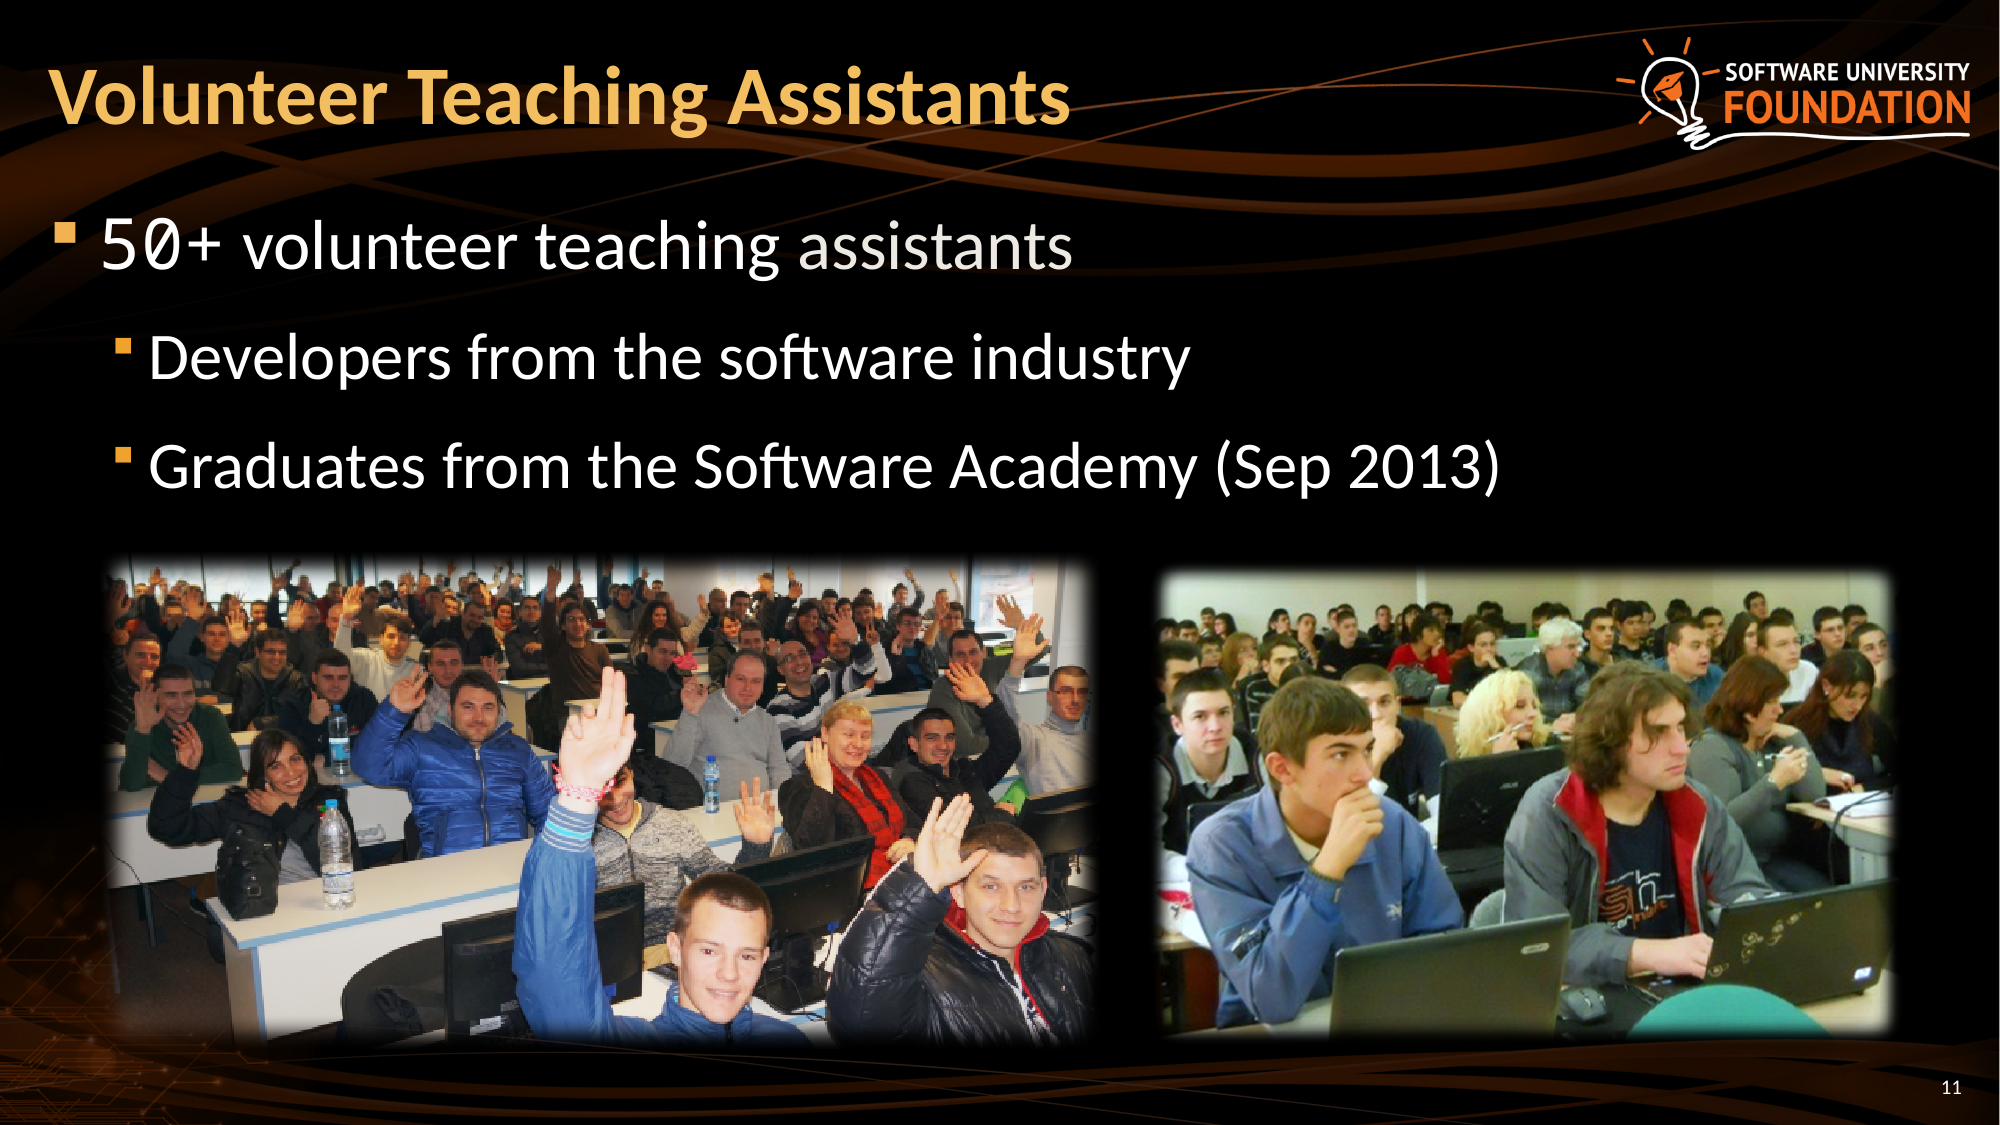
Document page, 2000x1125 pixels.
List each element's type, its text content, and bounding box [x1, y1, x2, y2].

title Volunteer Teaching Assistants [30, 6, 1602, 189]
picture [0, 0, 2000, 1125]
list 50+ volunteer teaching assistants Developers from the software industry Graduates from the Software Academy (Sep 2013) [31, 188, 1968, 1103]
